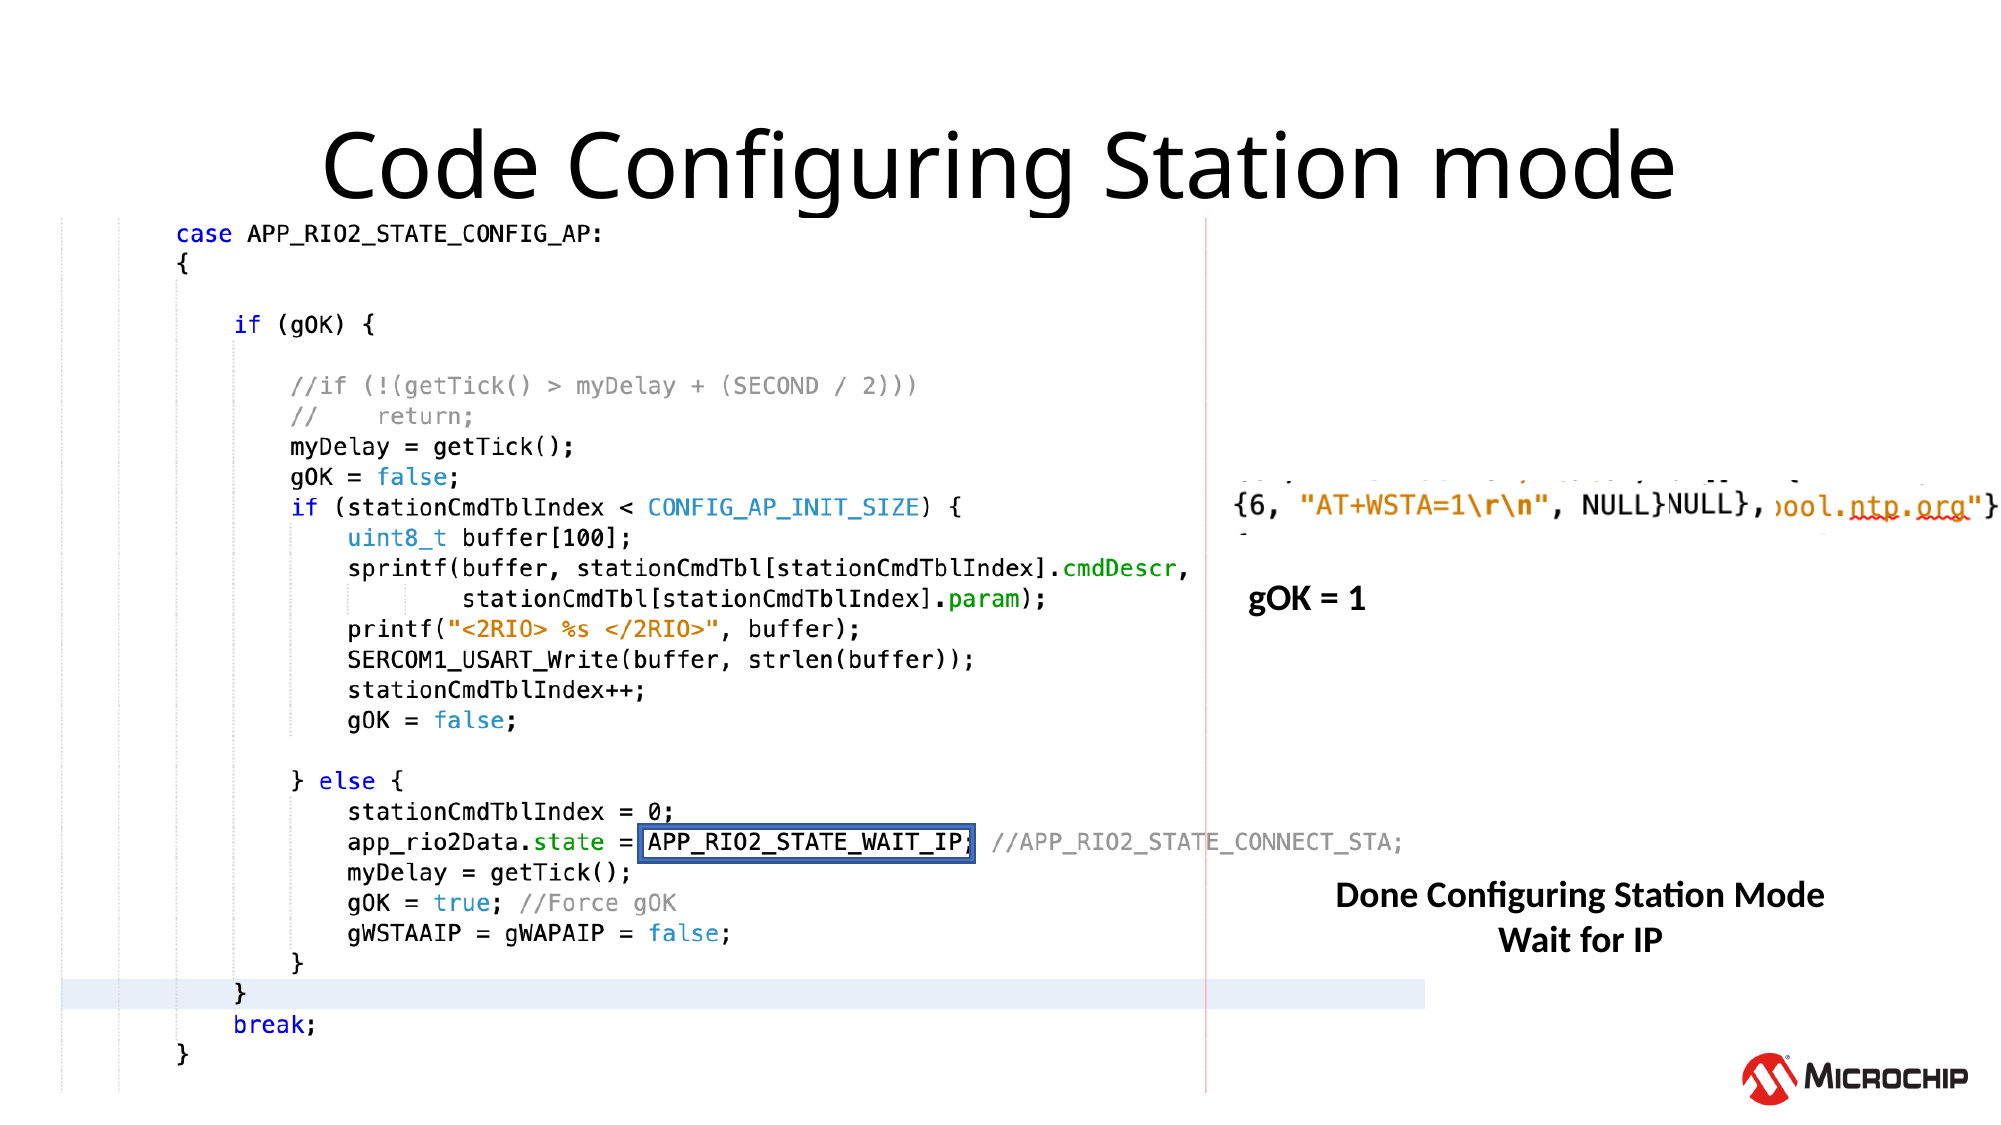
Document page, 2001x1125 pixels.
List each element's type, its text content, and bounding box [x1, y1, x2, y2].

text_box Code Configuring Station mode [137, 59, 1863, 278]
picture [43, 218, 2000, 1093]
picture [1736, 1049, 1974, 1109]
text_box Done Configuring Station Mode Wait for IP [1425, 862, 1911, 968]
